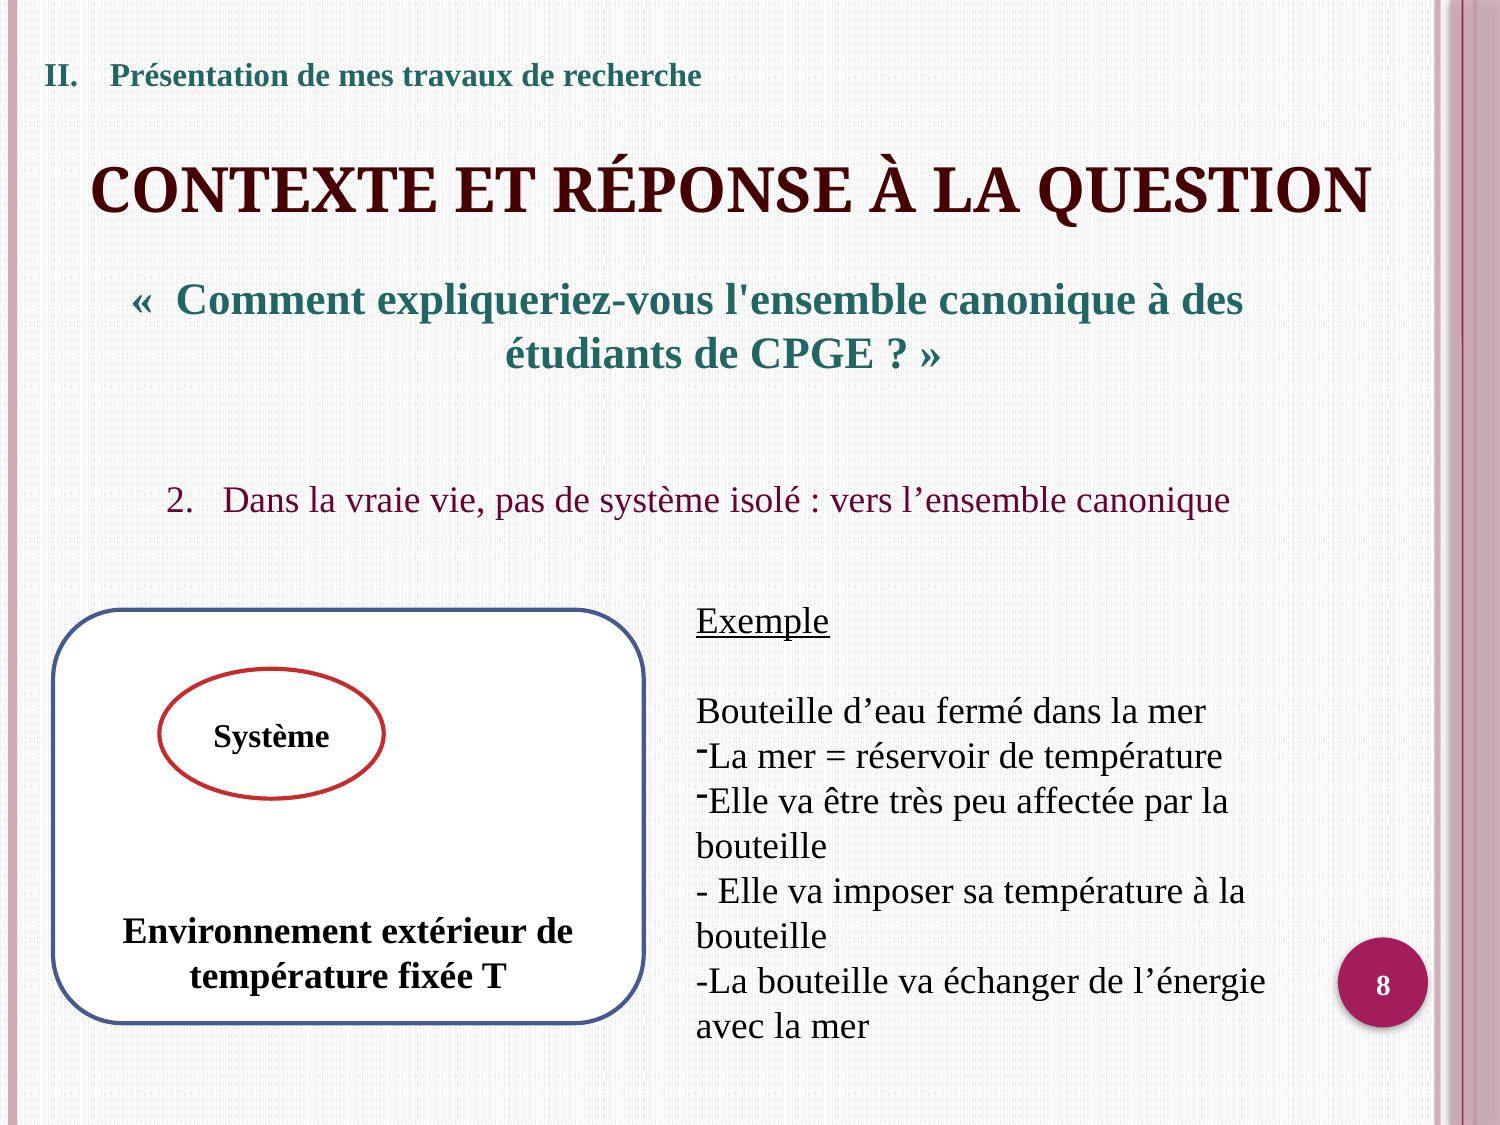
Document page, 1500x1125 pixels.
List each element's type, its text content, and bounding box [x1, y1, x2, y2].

text_box Environnement extérieur de température fixée T [50, 607, 646, 1026]
text_box Exemple Bouteille d’eau fermé dans la mer La mer = réservoir de température Elle va être très peu affectée par la bouteille - Elle va imposer sa température à la bouteille -La bouteille va échanger de l’énergie avec la mer [681, 589, 1341, 1054]
footer Présentation de mes travaux de recherche [29, 42, 1022, 103]
list « Comment expliqueriez-vous l'ensemble canonique à des étudiants de CPGE ? » [75, 262, 1300, 386]
title Contexte et réponse à la question [75, 125, 1424, 233]
text_box Système [157, 666, 386, 801]
text_box Dans la vraie vie, pas de système isolé : vers l’ensemble canonique [151, 467, 1247, 528]
slide_number 8 [1341, 940, 1434, 1027]
